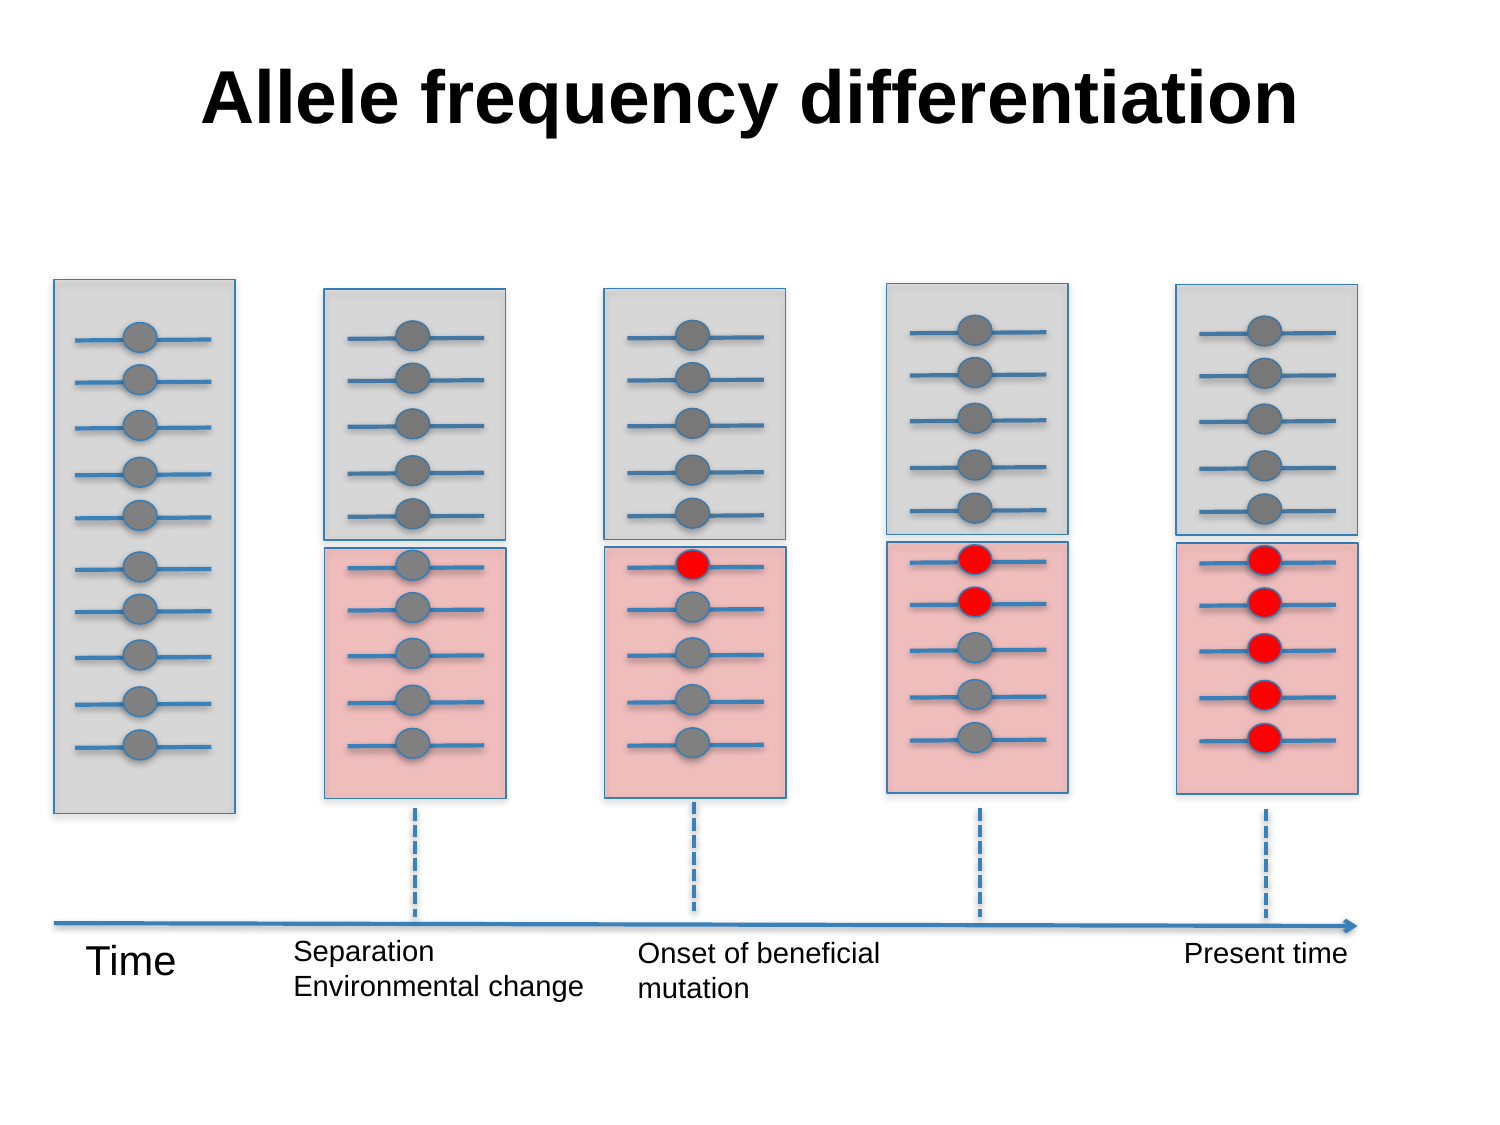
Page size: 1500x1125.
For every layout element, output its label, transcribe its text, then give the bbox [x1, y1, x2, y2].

text_box [675, 591, 711, 607]
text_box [706, 612, 759, 619]
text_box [632, 612, 697, 624]
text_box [957, 698, 993, 705]
text_box [1252, 660, 1277, 665]
text_box [1200, 377, 1335, 383]
text_box [1247, 699, 1282, 705]
text_box [1247, 587, 1283, 603]
text_box [962, 571, 988, 576]
text_box Onset of beneficial mutation [622, 935, 904, 1012]
text_box [401, 712, 425, 716]
text_box [1247, 632, 1283, 648]
text_box [988, 652, 1042, 660]
text_box [395, 637, 431, 653]
text_box [628, 517, 763, 524]
text_box [1247, 606, 1282, 612]
text_box [675, 549, 711, 565]
text_box [675, 637, 711, 653]
text_box [962, 659, 988, 664]
text_box [395, 591, 431, 608]
text_box Present time [1169, 926, 1364, 977]
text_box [957, 563, 993, 569]
text_box [348, 428, 485, 433]
text_box [1247, 564, 1282, 570]
text_box [1247, 722, 1283, 738]
text_box [628, 474, 763, 480]
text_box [395, 657, 430, 663]
text_box 1 [1204, 608, 1251, 615]
text_box [348, 340, 485, 345]
text_box [400, 619, 425, 624]
text_box [1252, 572, 1277, 577]
text_box [1252, 614, 1277, 619]
text_box [1253, 750, 1277, 755]
text_box [1247, 544, 1283, 560]
text_box [395, 549, 431, 565]
text_box [675, 727, 711, 743]
text_box [628, 381, 763, 387]
text_box [910, 422, 1046, 428]
text_box [1253, 707, 1277, 711]
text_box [74, 322, 212, 761]
text_box [401, 755, 425, 759]
text_box [987, 742, 1042, 750]
text_box [675, 611, 710, 618]
text_box Separation Environmental change [278, 935, 600, 1010]
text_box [705, 704, 759, 712]
text_box [1175, 284, 1358, 536]
text_box [910, 376, 1046, 382]
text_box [395, 747, 430, 753]
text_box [957, 651, 993, 657]
text_box [957, 544, 993, 560]
text_box [348, 517, 485, 523]
text_box [424, 612, 480, 621]
text_box [425, 748, 480, 756]
text_box [352, 613, 410, 624]
text_box [395, 727, 431, 743]
text_box [675, 746, 710, 752]
text_box [957, 586, 993, 602]
text_box Time [70, 935, 192, 991]
text_box [957, 741, 993, 747]
text_box FST [1169, 926, 1359, 933]
text_box [324, 547, 507, 799]
text_box [910, 469, 1046, 475]
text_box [632, 705, 679, 712]
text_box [53, 922, 1358, 927]
text_box [1200, 513, 1335, 518]
text_box 1 [1278, 743, 1331, 750]
text_box [886, 542, 1069, 794]
text_box [425, 570, 480, 578]
text_box [910, 512, 1046, 518]
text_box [957, 606, 992, 612]
text_box [401, 577, 425, 581]
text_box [632, 658, 679, 665]
title Allele frequency differentiation [75, 0, 1425, 188]
text_box 1 [1277, 607, 1331, 615]
text_box [1247, 679, 1283, 695]
text_box [604, 546, 787, 799]
text_box [603, 288, 786, 540]
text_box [706, 747, 759, 754]
text_box [886, 283, 1069, 535]
text_box [910, 334, 1046, 340]
text_box [675, 568, 710, 574]
text_box [395, 684, 431, 700]
text_box [680, 664, 705, 669]
text_box [680, 711, 705, 716]
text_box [395, 569, 430, 575]
text_box [1247, 652, 1282, 658]
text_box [395, 611, 430, 617]
text_box [401, 665, 425, 669]
text_box [1247, 742, 1282, 748]
text_box [991, 564, 1042, 570]
text_box [957, 632, 993, 648]
text_box [675, 657, 710, 662]
text_box [675, 683, 711, 700]
text_box [675, 703, 710, 709]
text_box [1200, 335, 1335, 341]
text_box [680, 754, 705, 759]
text_box [1200, 423, 1335, 429]
text_box [628, 339, 763, 345]
text_box [628, 427, 763, 433]
text_box [348, 474, 485, 480]
text_box [680, 576, 705, 581]
text_box [53, 279, 236, 814]
text_box 1 [1277, 565, 1331, 573]
text_box [323, 288, 506, 541]
text_box [1200, 470, 1335, 475]
text_box [1176, 542, 1359, 795]
text_box [990, 699, 1042, 706]
text_box [957, 721, 993, 738]
text_box [962, 749, 987, 754]
text_box [348, 382, 484, 388]
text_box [395, 704, 430, 710]
text_box [957, 678, 993, 694]
text_box [963, 614, 986, 618]
